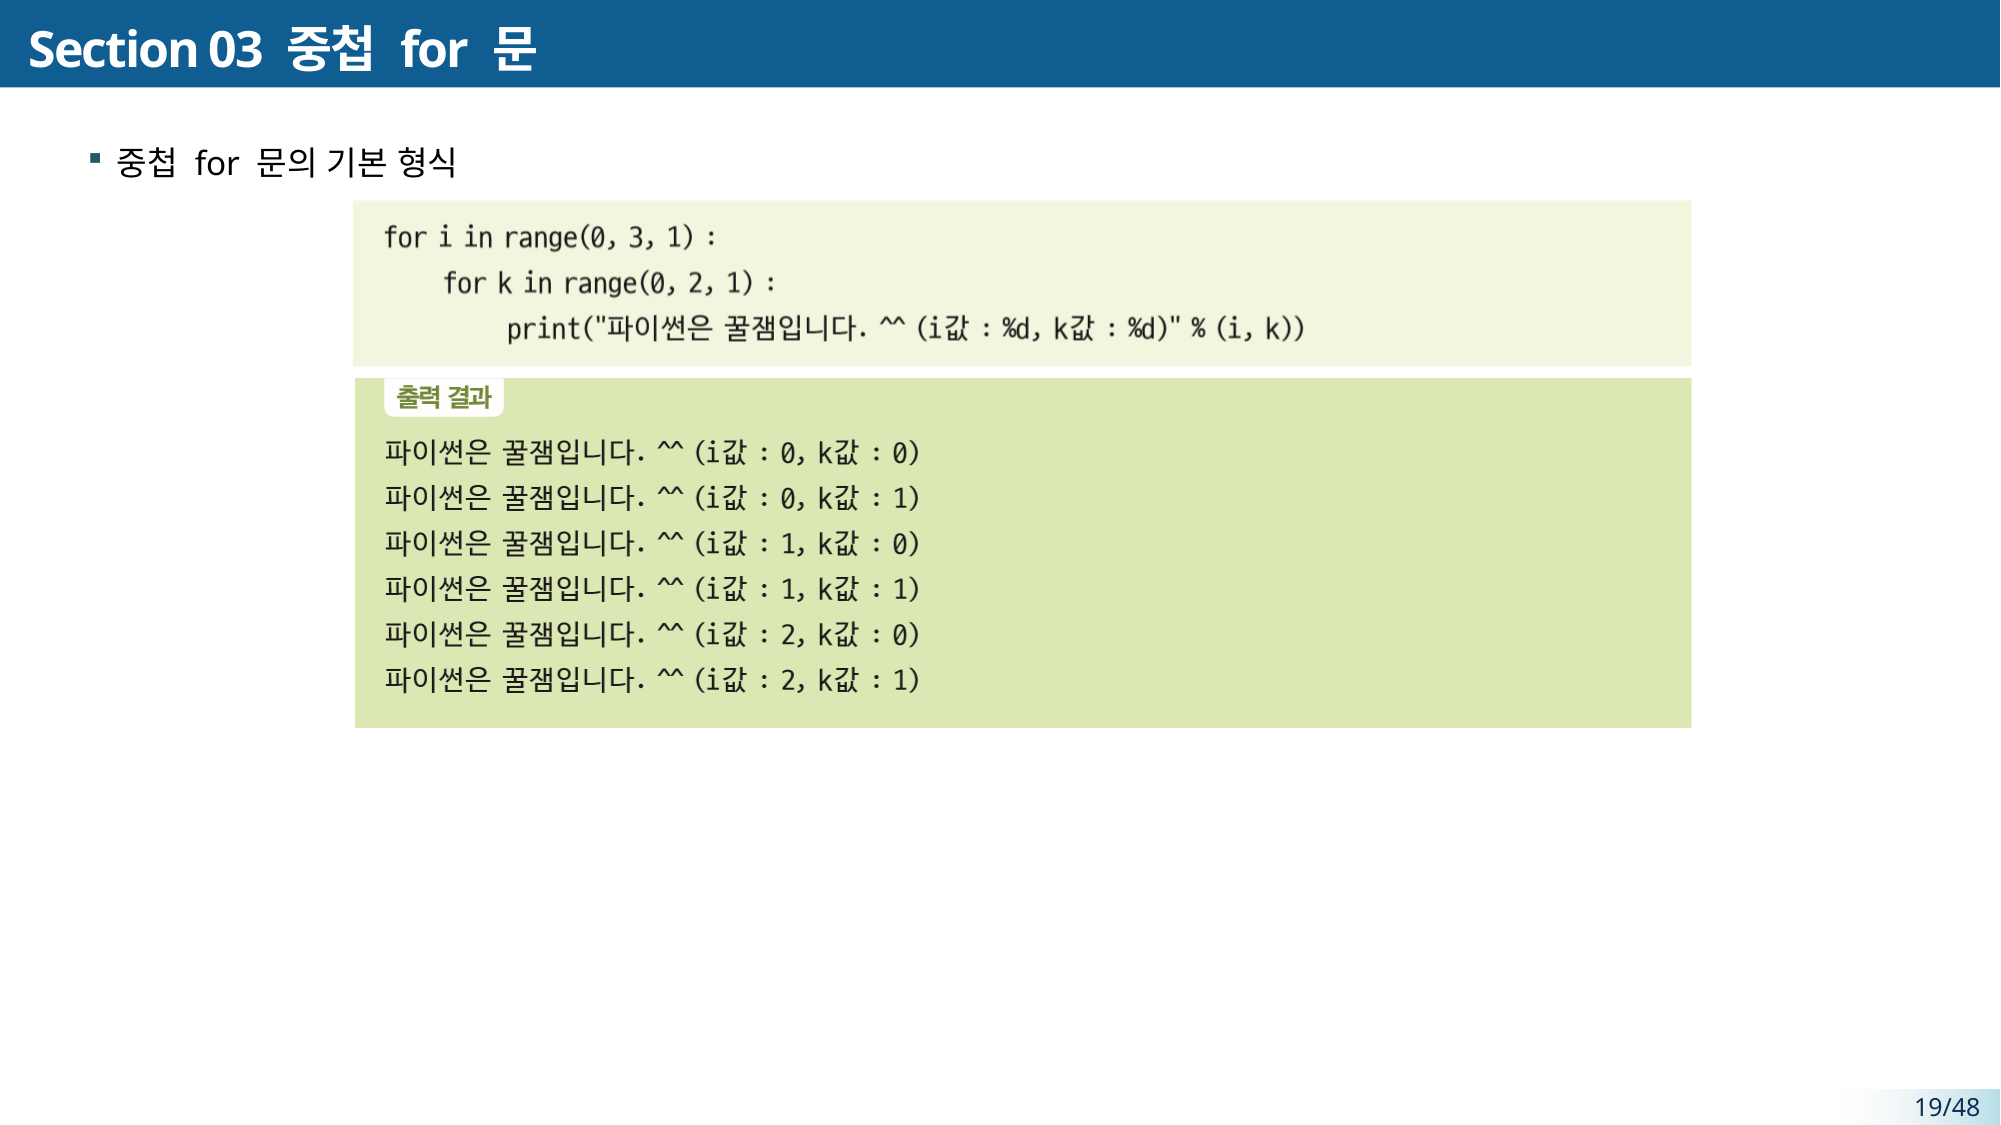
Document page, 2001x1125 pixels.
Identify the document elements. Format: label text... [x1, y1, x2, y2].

picture [349, 200, 1695, 732]
list 중첩 for 문의 기본 형식 [13, 126, 1975, 1057]
title Section 03 중첩 for 문 [13, 8, 1717, 87]
